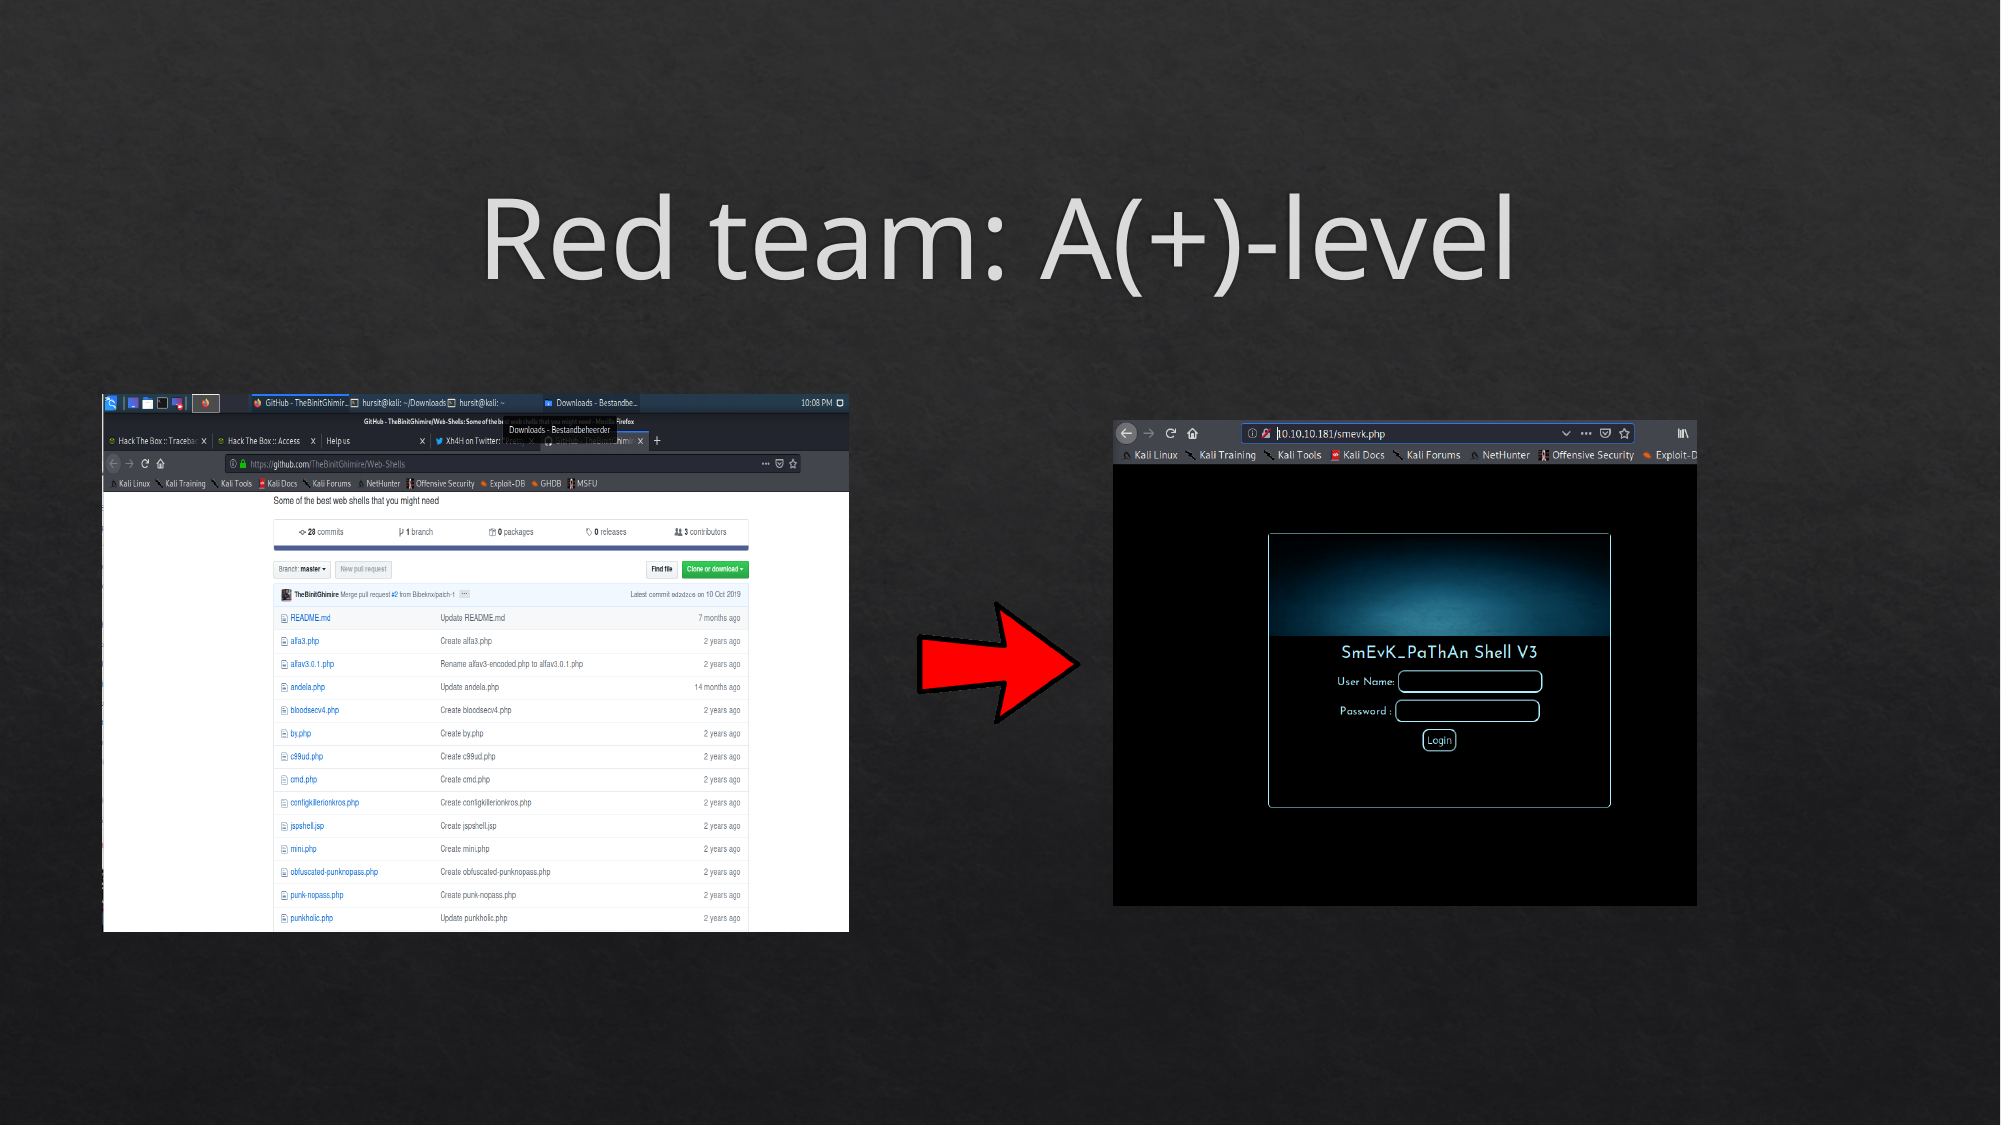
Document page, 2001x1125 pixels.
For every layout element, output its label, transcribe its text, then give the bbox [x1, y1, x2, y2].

picture [102, 394, 849, 932]
picture [1113, 420, 1697, 906]
picture [917, 601, 1081, 725]
title Red team: A(+)-level [277, 149, 1721, 310]
